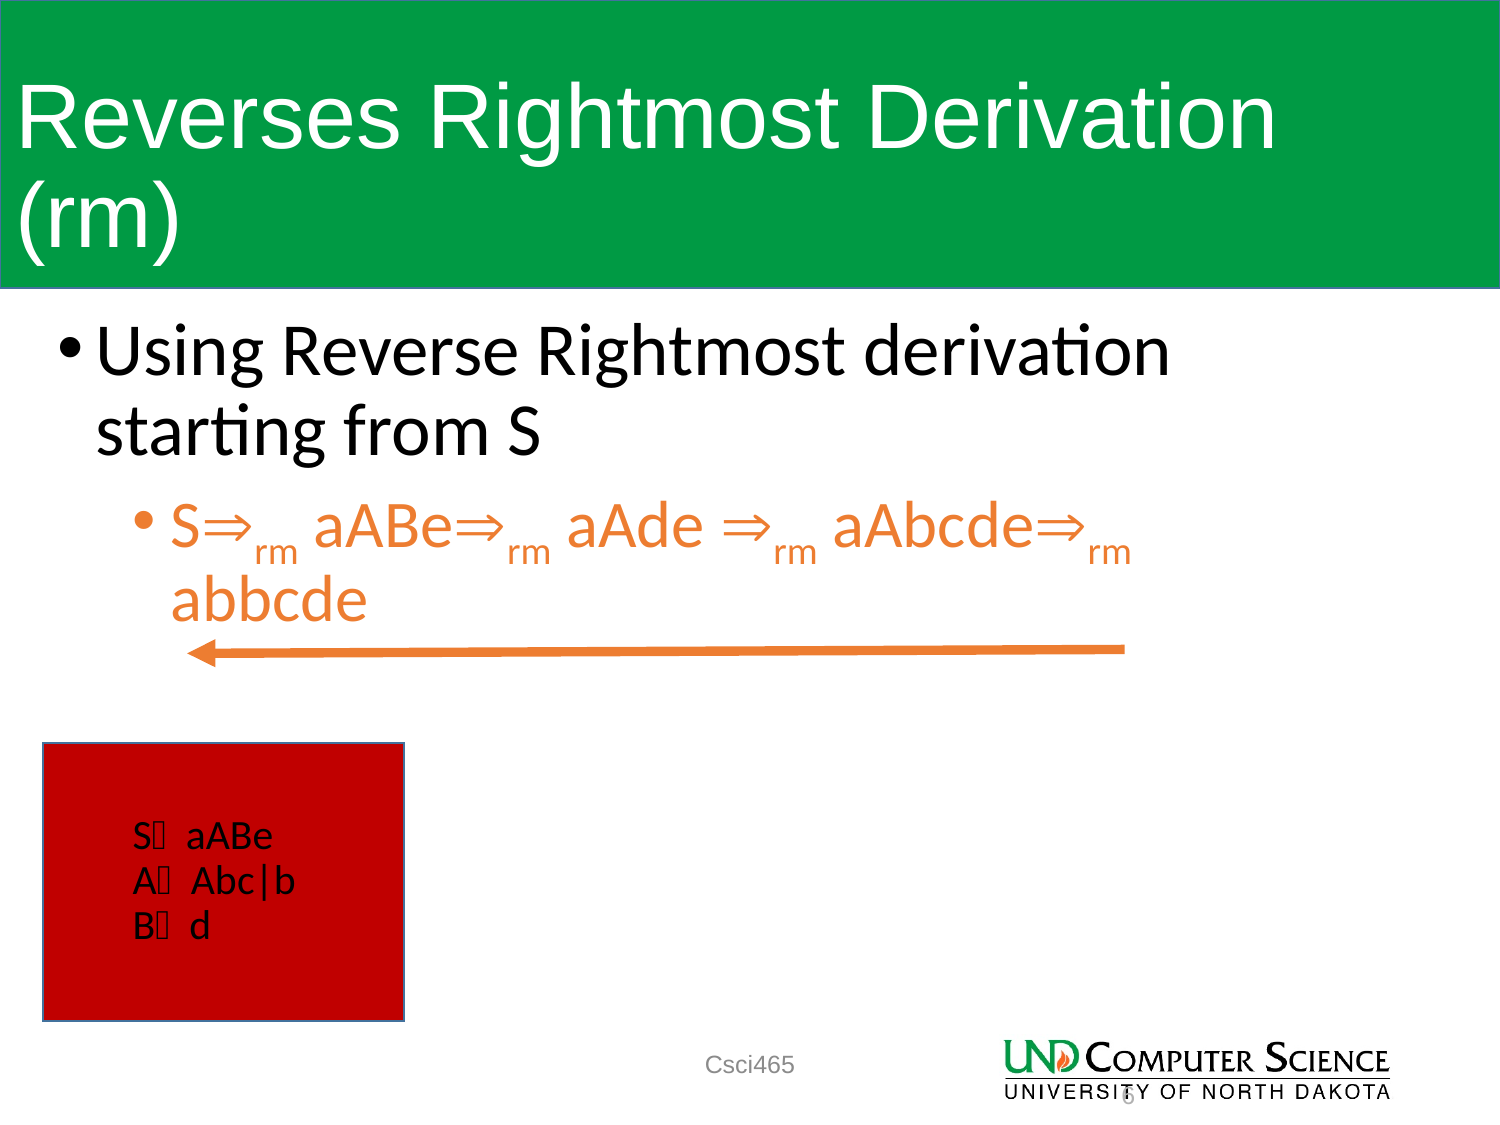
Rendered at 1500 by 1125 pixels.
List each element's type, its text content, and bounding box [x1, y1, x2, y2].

slide_number 6 [1106, 1064, 1457, 1125]
list Using Reverse Rightmost derivation starting from S Srm aABerm aAde rm aAbcderm abbcde [42, 302, 1337, 996]
title Reverses Rightmost Derivation (rm) [0, 59, 1397, 278]
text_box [187, 649, 1125, 654]
footer Csci465 [512, 1024, 988, 1103]
text_box SaABe AAbc|b Bd [42, 742, 405, 1022]
picture [999, 1034, 1397, 1104]
